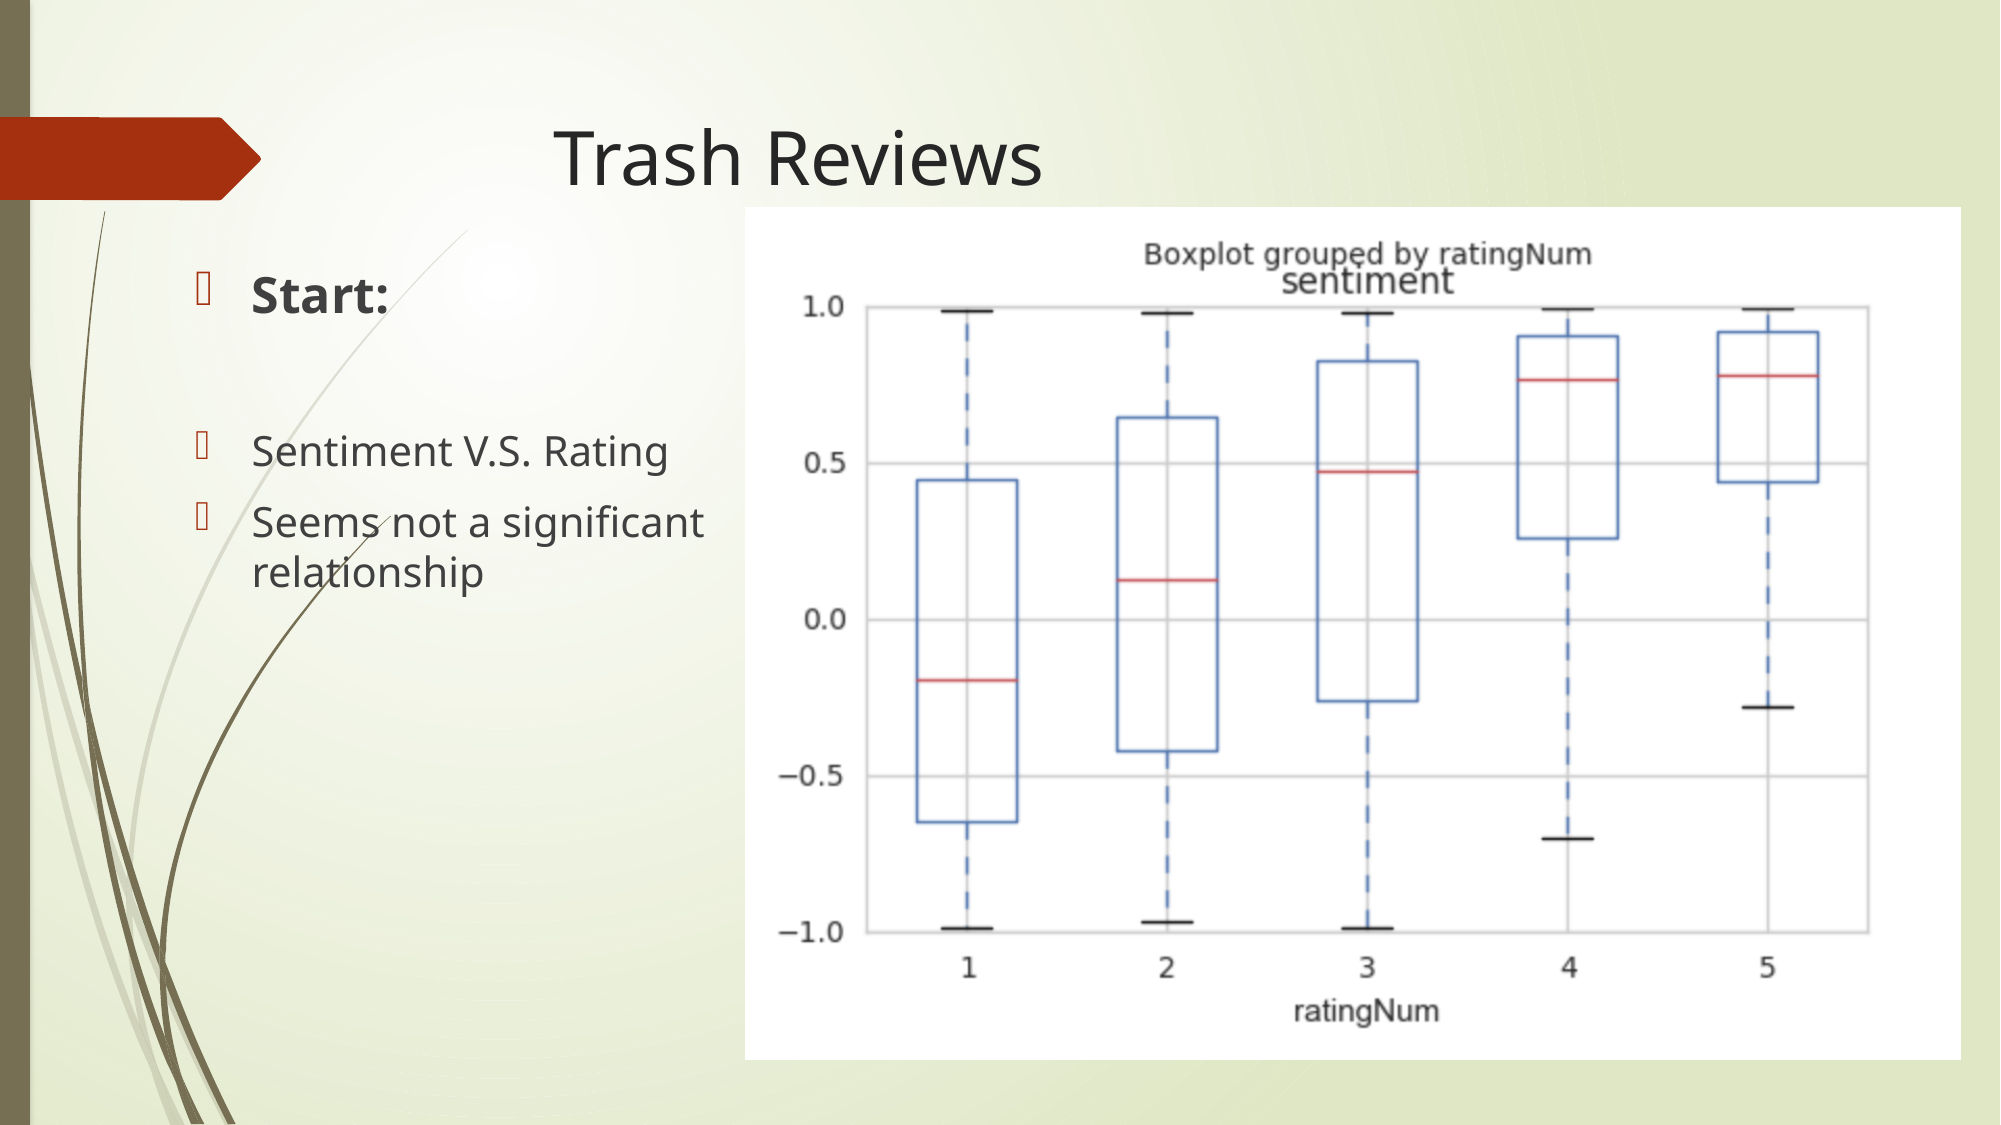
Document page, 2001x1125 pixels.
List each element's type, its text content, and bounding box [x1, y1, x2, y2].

picture [745, 207, 1961, 1060]
list Start: Sentiment V.S. Rating Seems not a significant relationship [180, 255, 740, 876]
title Trash Reviews [538, 102, 2000, 313]
